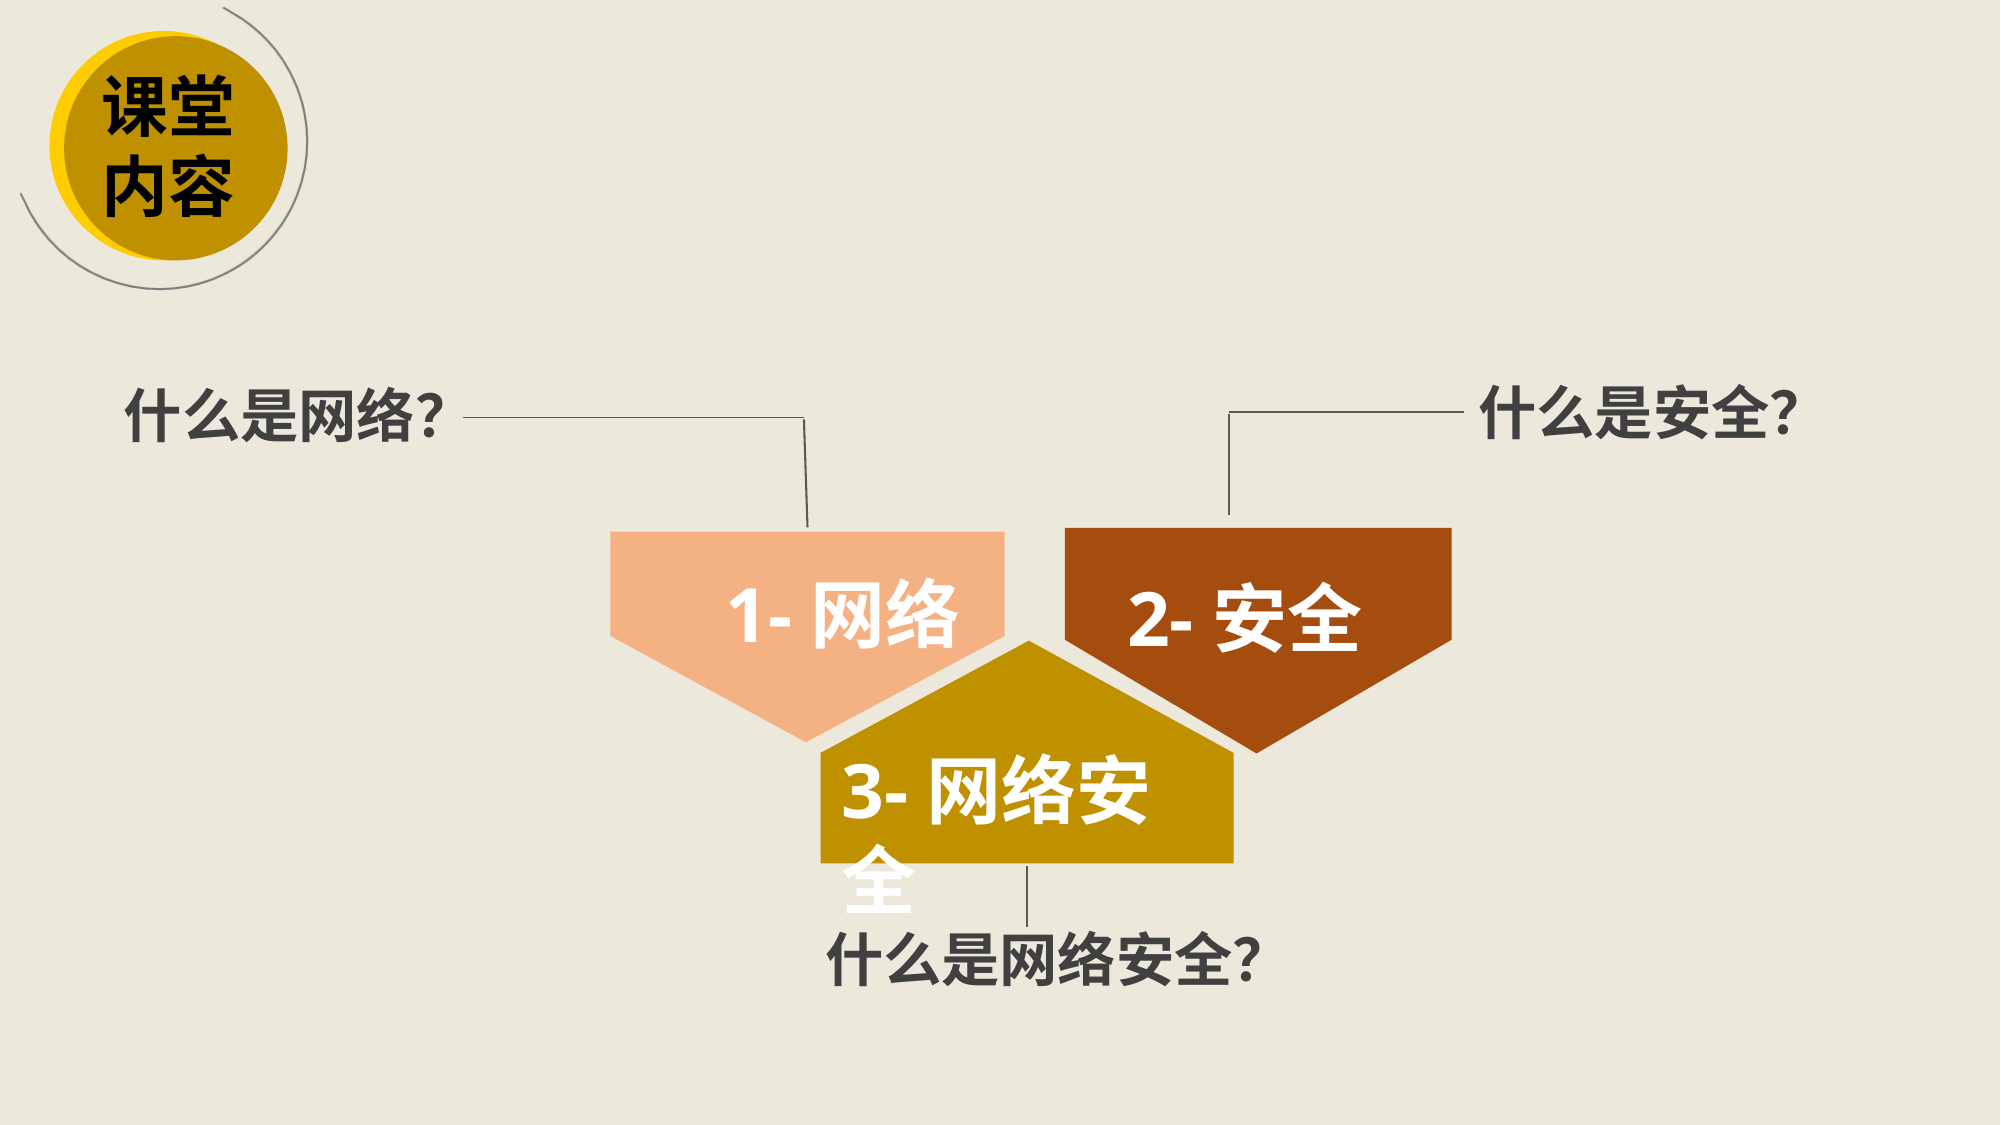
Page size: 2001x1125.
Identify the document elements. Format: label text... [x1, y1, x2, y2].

text_box [1064, 527, 1452, 754]
picture [19, 6, 309, 291]
text_box 1-网络 [710, 560, 1034, 665]
text_box [853, 643, 1201, 735]
text_box [610, 531, 1005, 743]
text_box 2-安全 [1112, 563, 1381, 669]
text_box 什么是网络安全？ [810, 915, 1288, 1001]
text_box 3-网络安全 [826, 735, 1241, 931]
text_box [820, 749, 826, 864]
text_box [803, 419, 808, 528]
text_box 什么是网络？ [109, 371, 467, 457]
text_box 什么是安全？ [1463, 369, 1906, 454]
